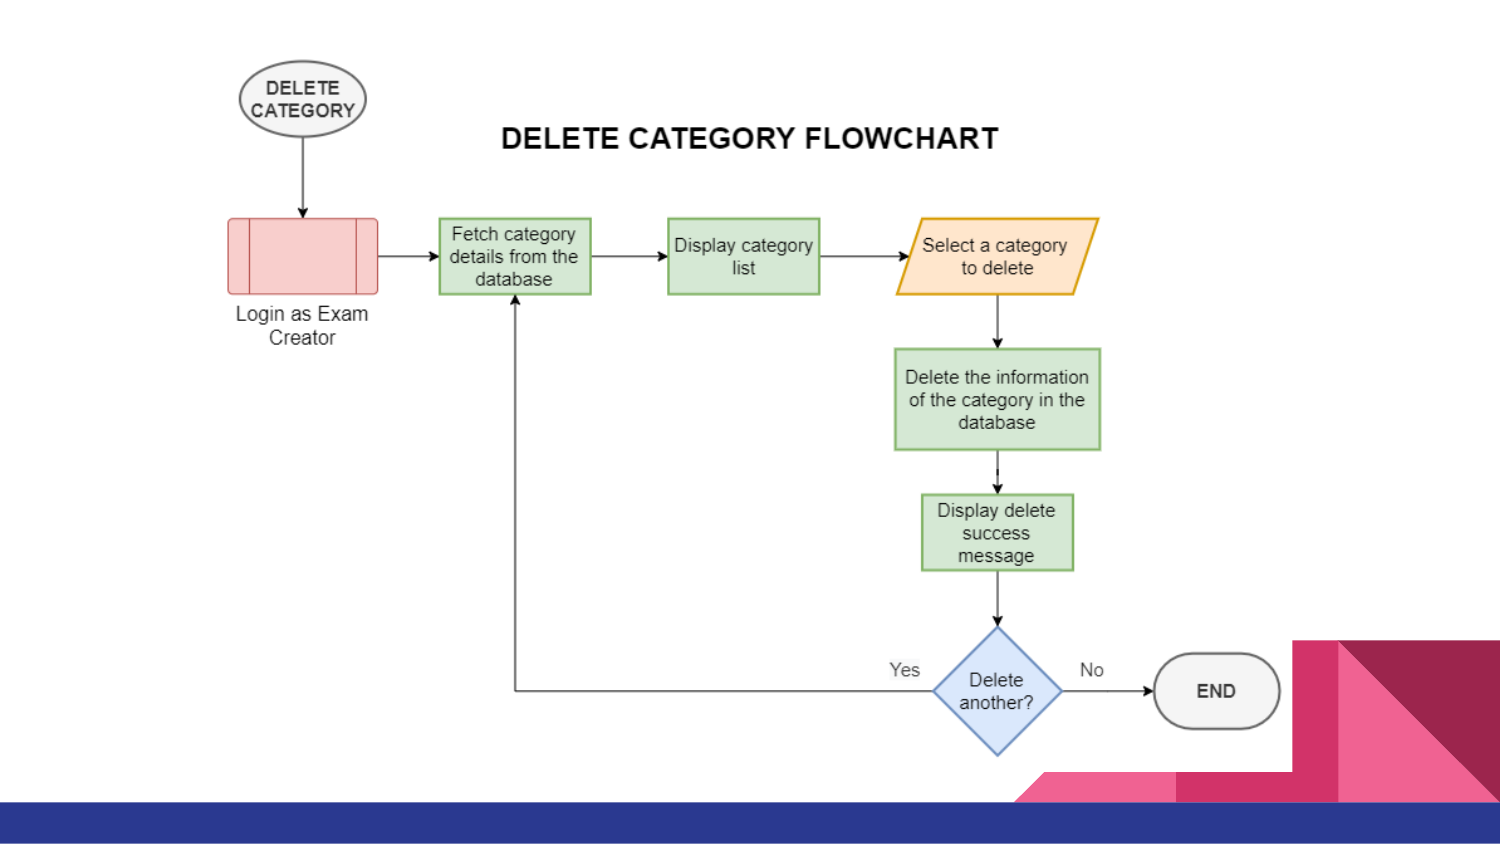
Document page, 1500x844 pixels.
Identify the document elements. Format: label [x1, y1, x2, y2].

picture [207, 46, 1293, 772]
